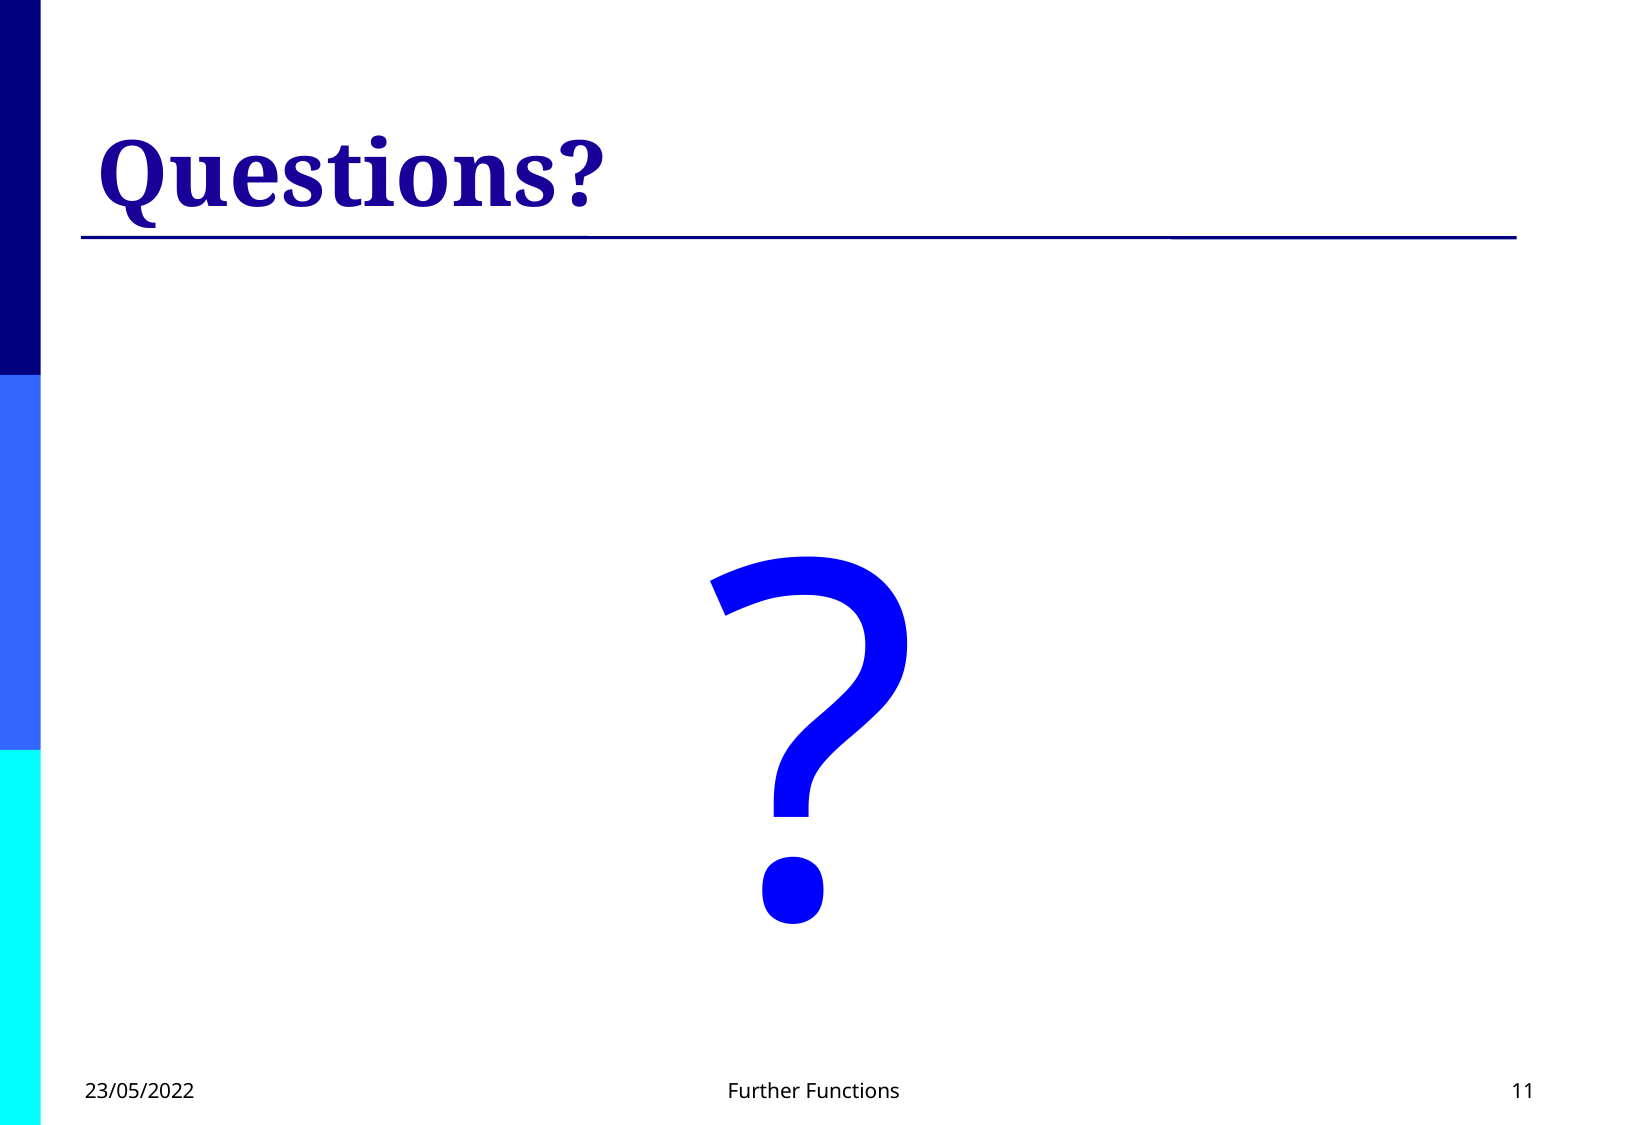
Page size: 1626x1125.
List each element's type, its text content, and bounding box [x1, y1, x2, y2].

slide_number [70, 1070, 450, 1125]
title Questions? [81, 45, 1544, 233]
footer Further Functions [556, 1070, 1071, 1125]
slide_number 11 [1170, 1070, 1550, 1125]
list ? [81, 262, 1544, 1006]
